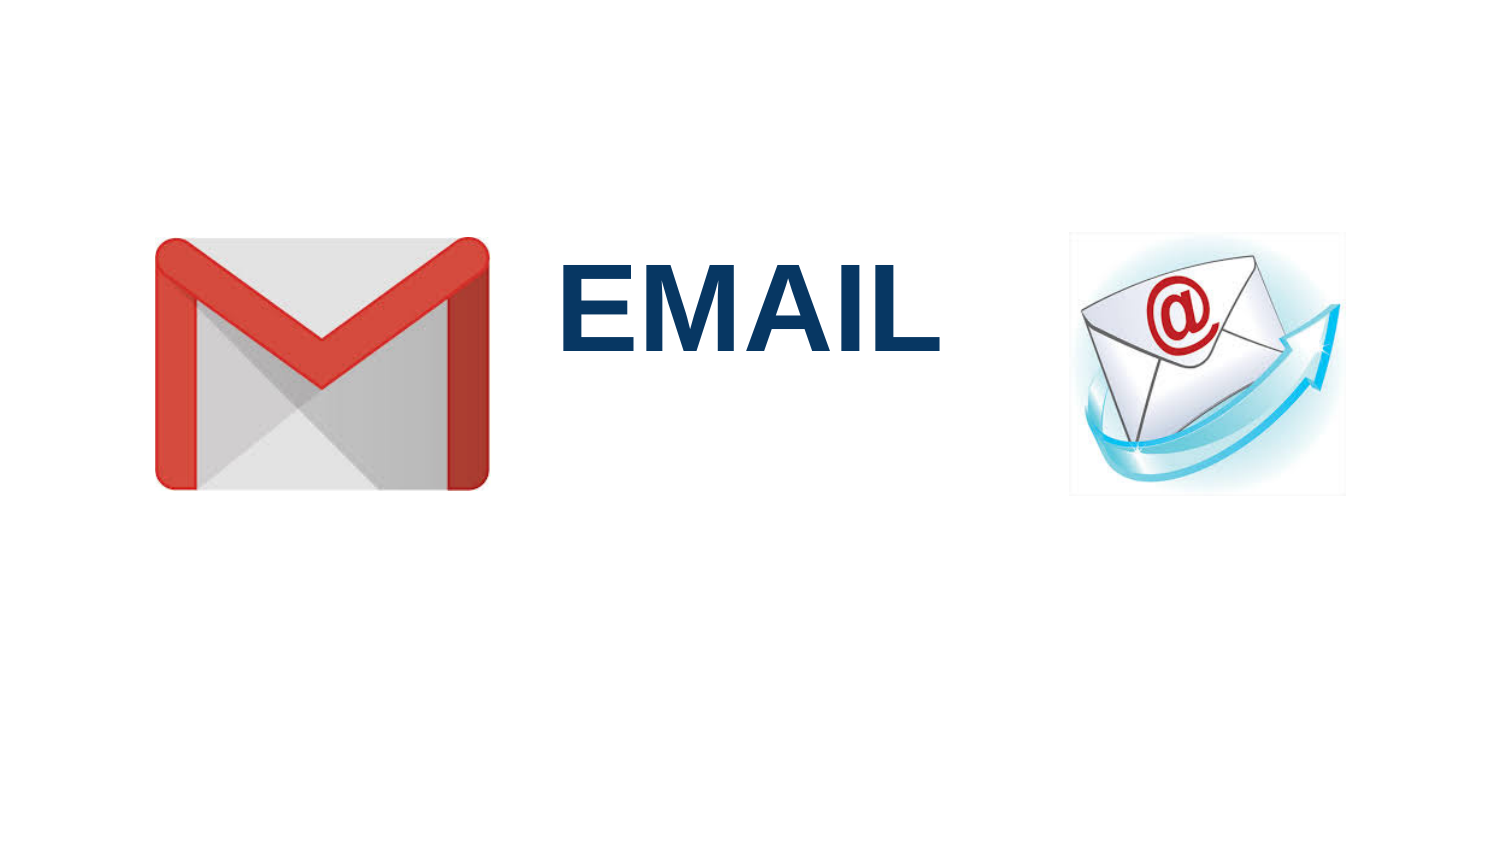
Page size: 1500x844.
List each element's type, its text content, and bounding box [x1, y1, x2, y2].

list EMAIL [51, 189, 1449, 750]
picture [1069, 232, 1347, 496]
picture [155, 237, 492, 492]
